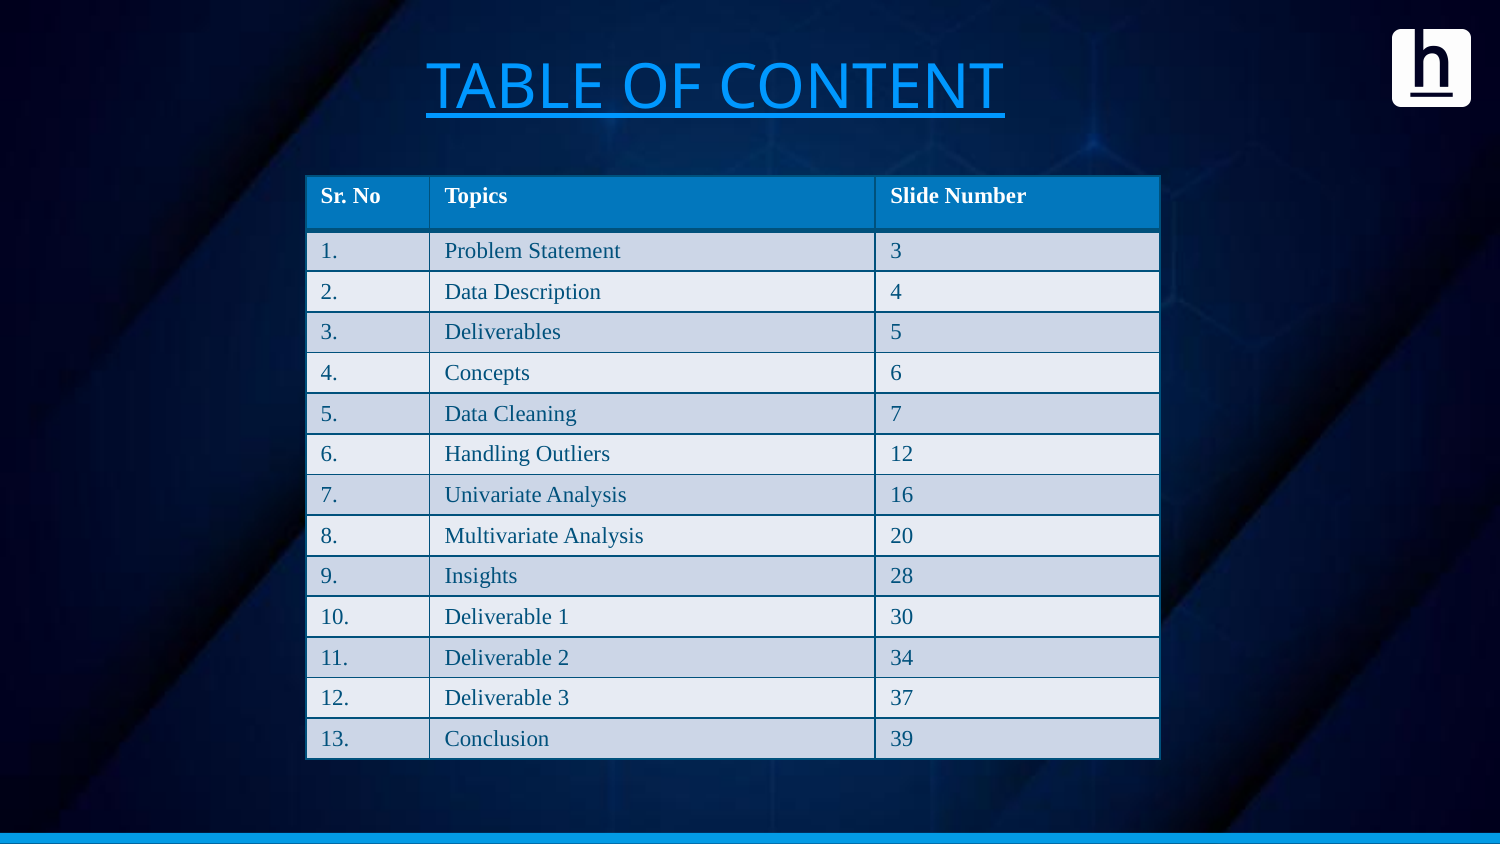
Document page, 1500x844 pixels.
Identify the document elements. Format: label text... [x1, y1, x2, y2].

table_cell 5 [876, 313, 1159, 352]
table_cell 8. [307, 516, 429, 555]
table_cell Univariate Analysis [430, 475, 874, 514]
table_header Slide Number [876, 177, 1159, 228]
picture [0, 0, 1500, 832]
table_cell 34 [876, 638, 1159, 677]
table_cell 12. [307, 678, 429, 717]
table_cell Deliverable 2 [430, 638, 874, 677]
table_cell 3 [876, 233, 1159, 270]
table_cell 3. [307, 313, 429, 352]
table_cell 4. [307, 353, 429, 392]
table_cell 20 [876, 516, 1159, 555]
table_cell 2. [307, 272, 429, 311]
table_cell Problem Statement [430, 233, 874, 270]
table_cell 7 [876, 394, 1159, 433]
table_cell 11. [307, 638, 429, 677]
table_cell Handling Outliers [430, 435, 874, 474]
table_cell 4 [876, 272, 1159, 311]
table_cell Deliverable 1 [430, 597, 874, 636]
table_cell 9. [307, 557, 429, 595]
table_cell 5. [307, 394, 429, 433]
table_cell 7. [307, 475, 429, 514]
table_cell 16 [876, 475, 1159, 514]
table_cell 13. [307, 719, 429, 758]
table_cell 30 [876, 597, 1159, 636]
table_cell Deliverable 3 [430, 678, 874, 717]
table_header Sr. No [307, 177, 429, 228]
table_cell Concepts [430, 353, 874, 392]
table_cell Deliverables [430, 313, 874, 352]
table_cell Data Cleaning [430, 394, 874, 433]
table_cell Data Description [430, 272, 874, 311]
table_cell 1. [307, 233, 429, 270]
table_cell Insights [430, 557, 874, 595]
table_cell 28 [876, 557, 1159, 595]
table_cell 6. [307, 435, 429, 474]
title TABLE OF CONTENT [29, 0, 1402, 168]
table_cell 12 [876, 435, 1159, 474]
table_header Topics [430, 177, 874, 228]
table_cell 10. [307, 597, 429, 636]
table_cell 6 [876, 353, 1159, 392]
table_cell 39 [876, 719, 1159, 758]
table_cell 37 [876, 678, 1159, 717]
table_cell Conclusion [430, 719, 874, 758]
table_cell Multivariate Analysis [430, 516, 874, 555]
